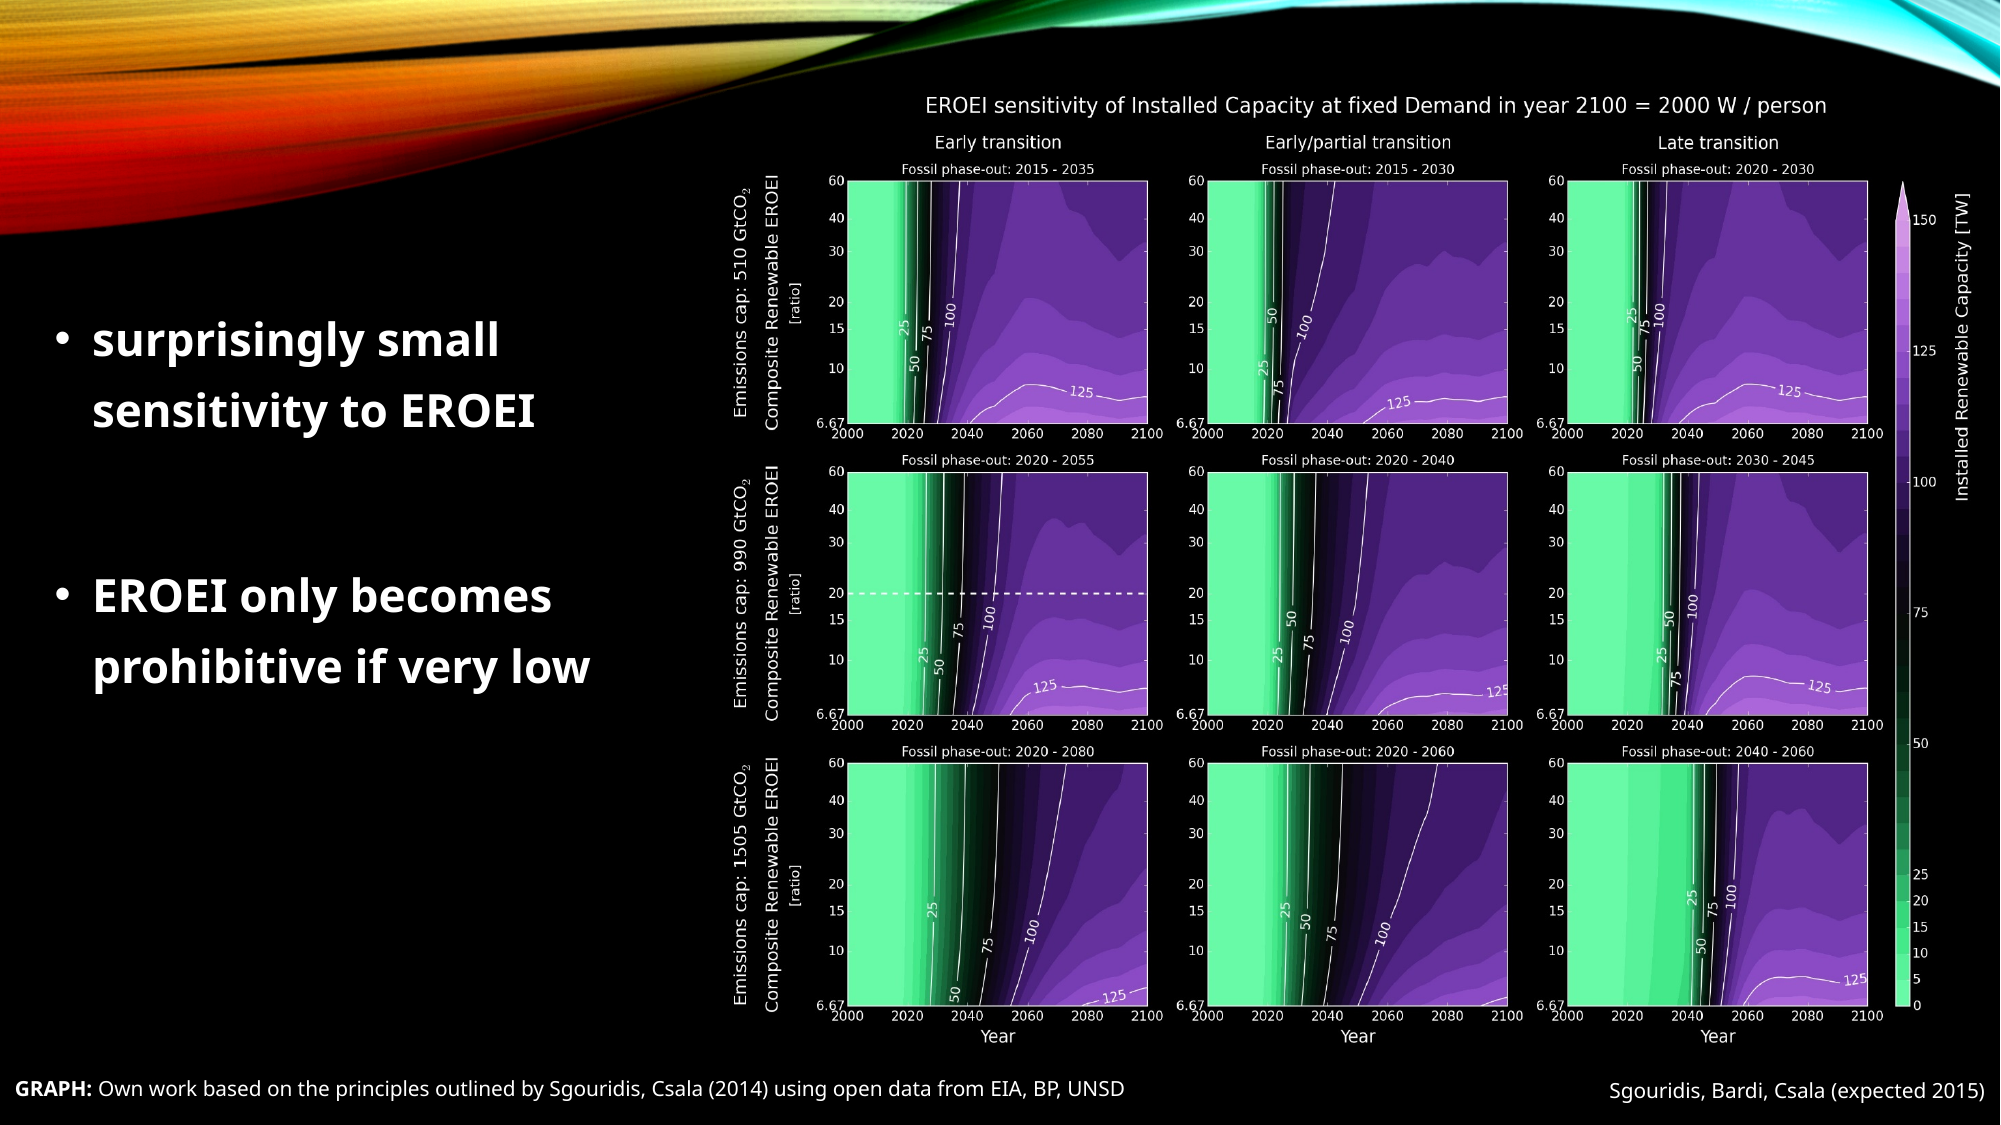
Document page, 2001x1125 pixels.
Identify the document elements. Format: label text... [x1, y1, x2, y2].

text_box surprisingly small sensitivity to EROEI EROEI only becomes prohibitive if very low [39, 286, 696, 477]
text_box [726, 89, 1979, 1053]
text_box Sgouridis, Bardi, Csala (expected 2015) [1155, 1027, 2000, 1125]
picture [0, 0, 2000, 237]
text_box GRAPH: Own work based on the principles outlined by Sgouridis, Csala (2014) using open data from EIA, BP, UNSD [0, 1070, 1155, 1125]
